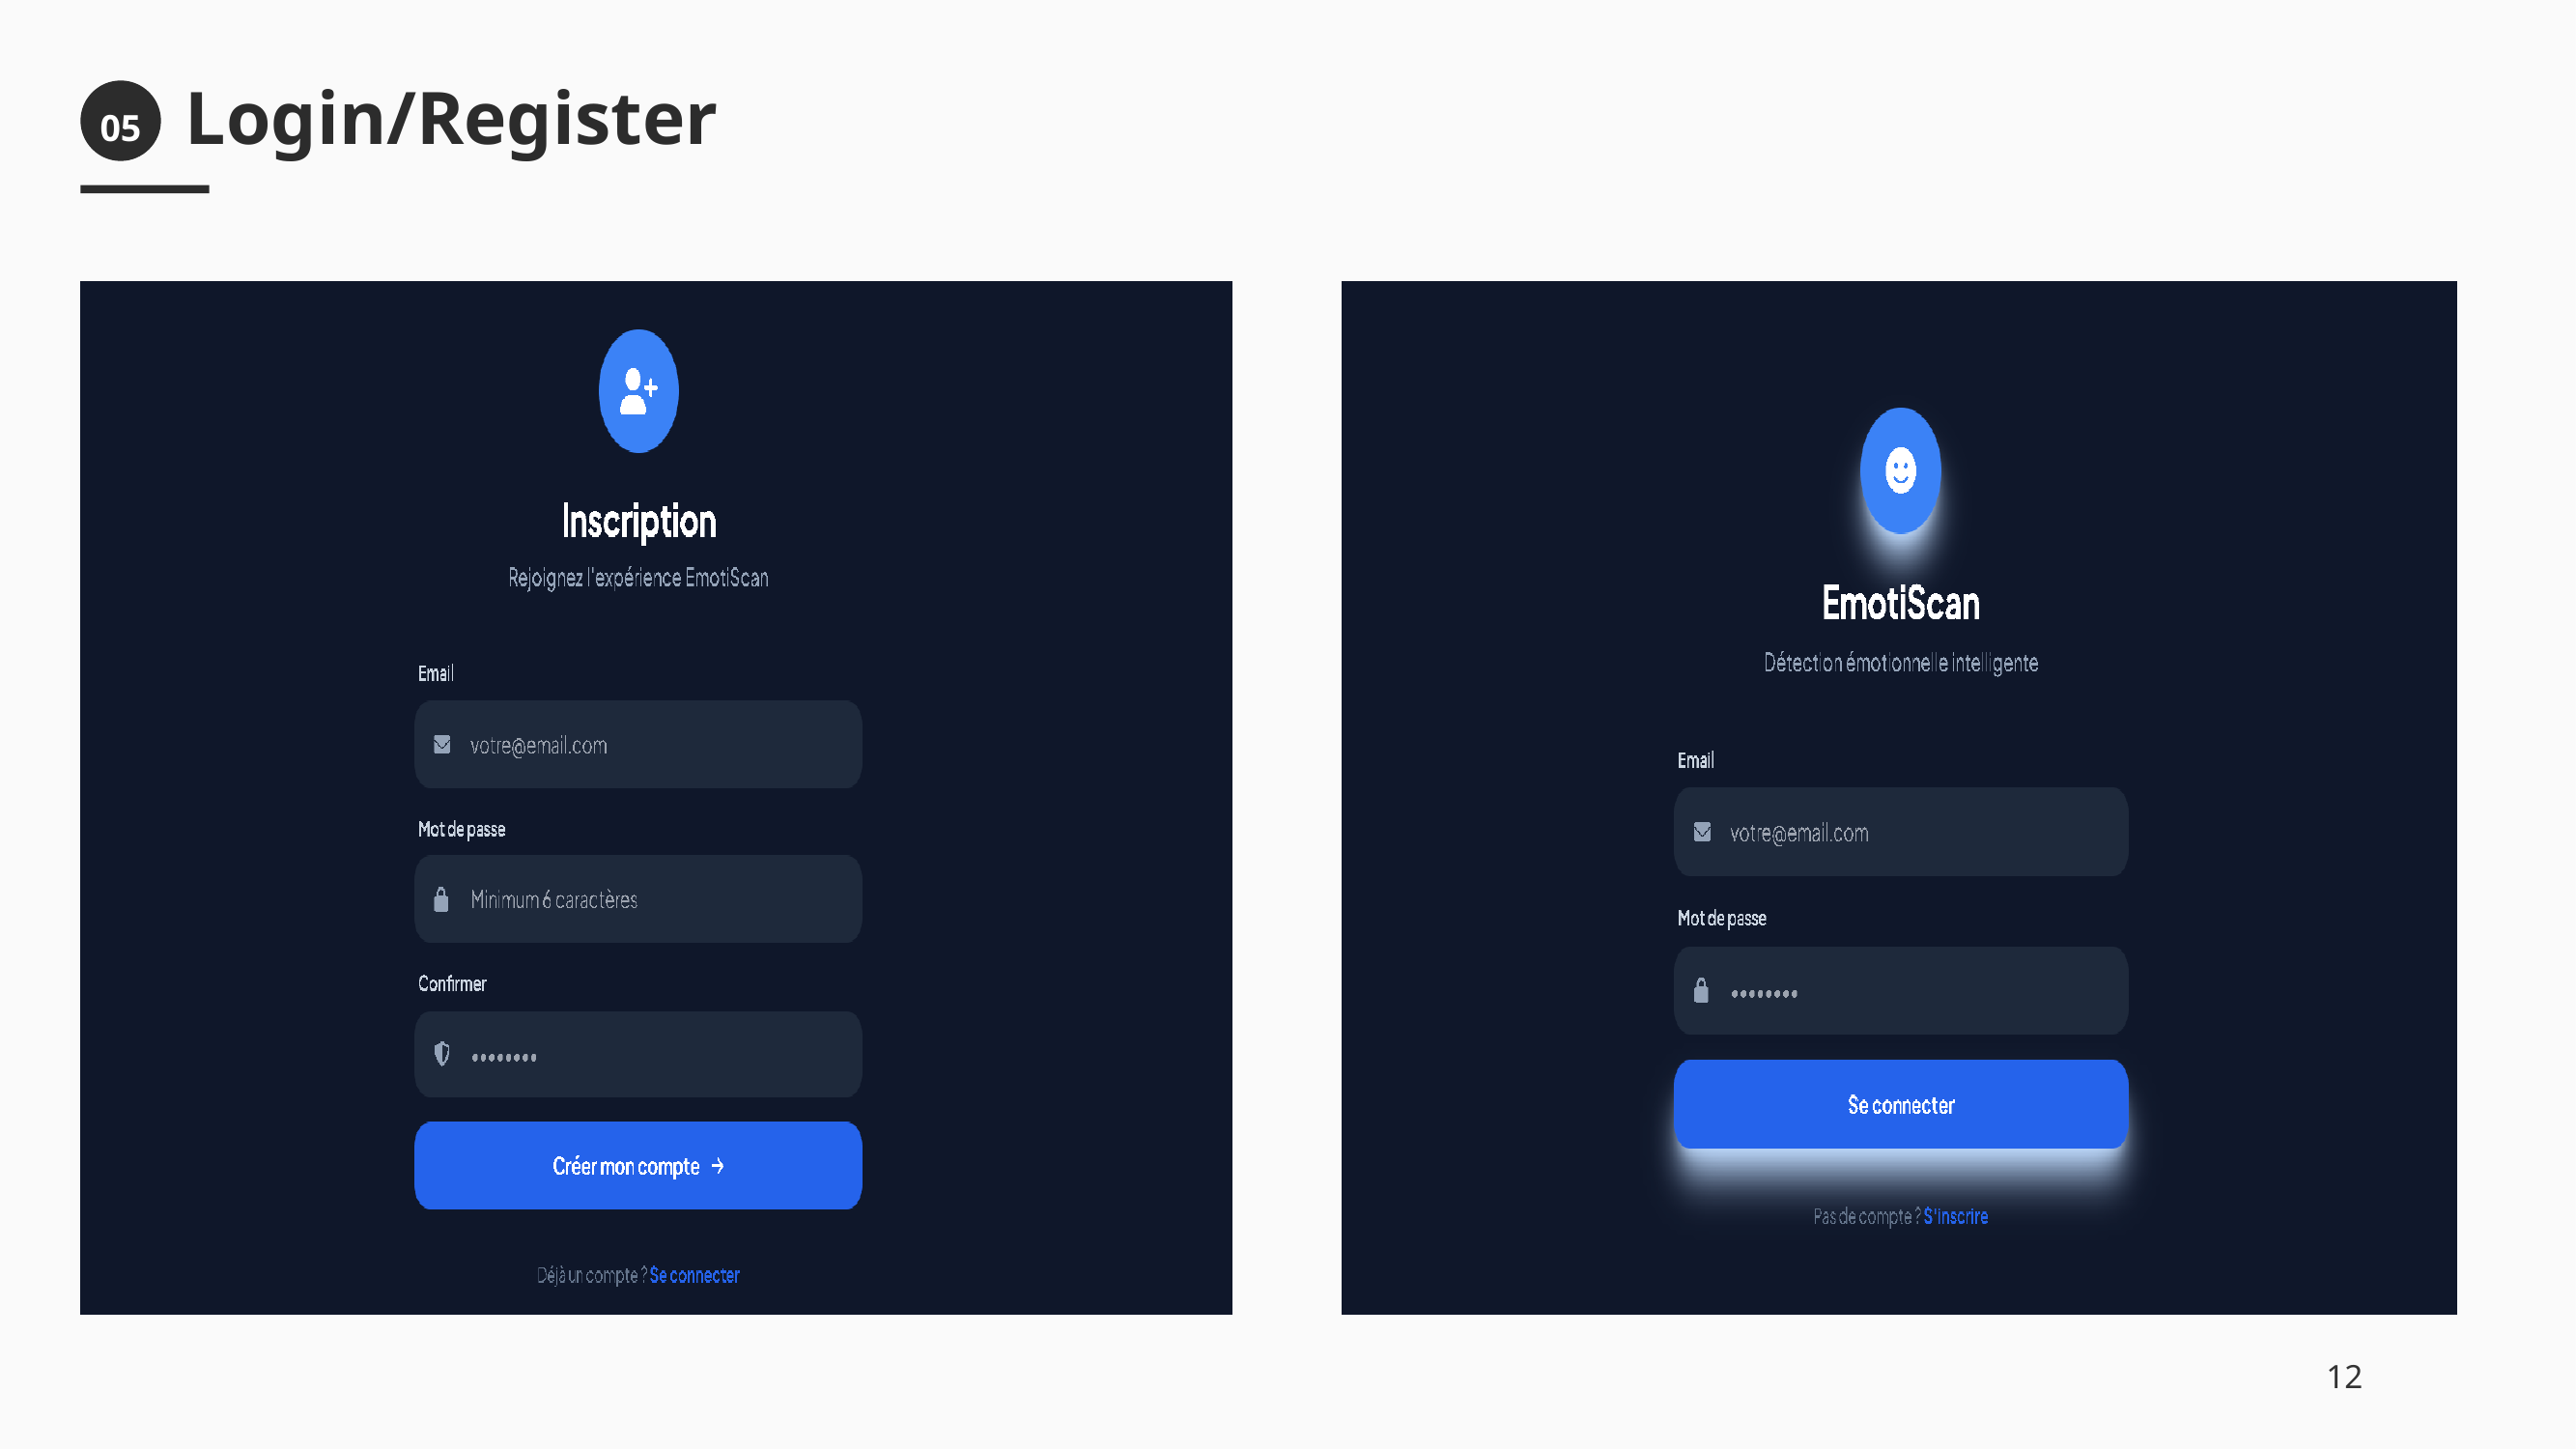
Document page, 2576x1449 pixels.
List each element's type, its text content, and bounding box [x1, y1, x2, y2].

text_box Login/Register [184, 80, 862, 161]
text_box 05 [71, 80, 170, 161]
picture [1342, 281, 2457, 1315]
text_box [80, 185, 210, 194]
text_box 12 [2207, 1349, 2482, 1403]
picture [80, 281, 1232, 1315]
